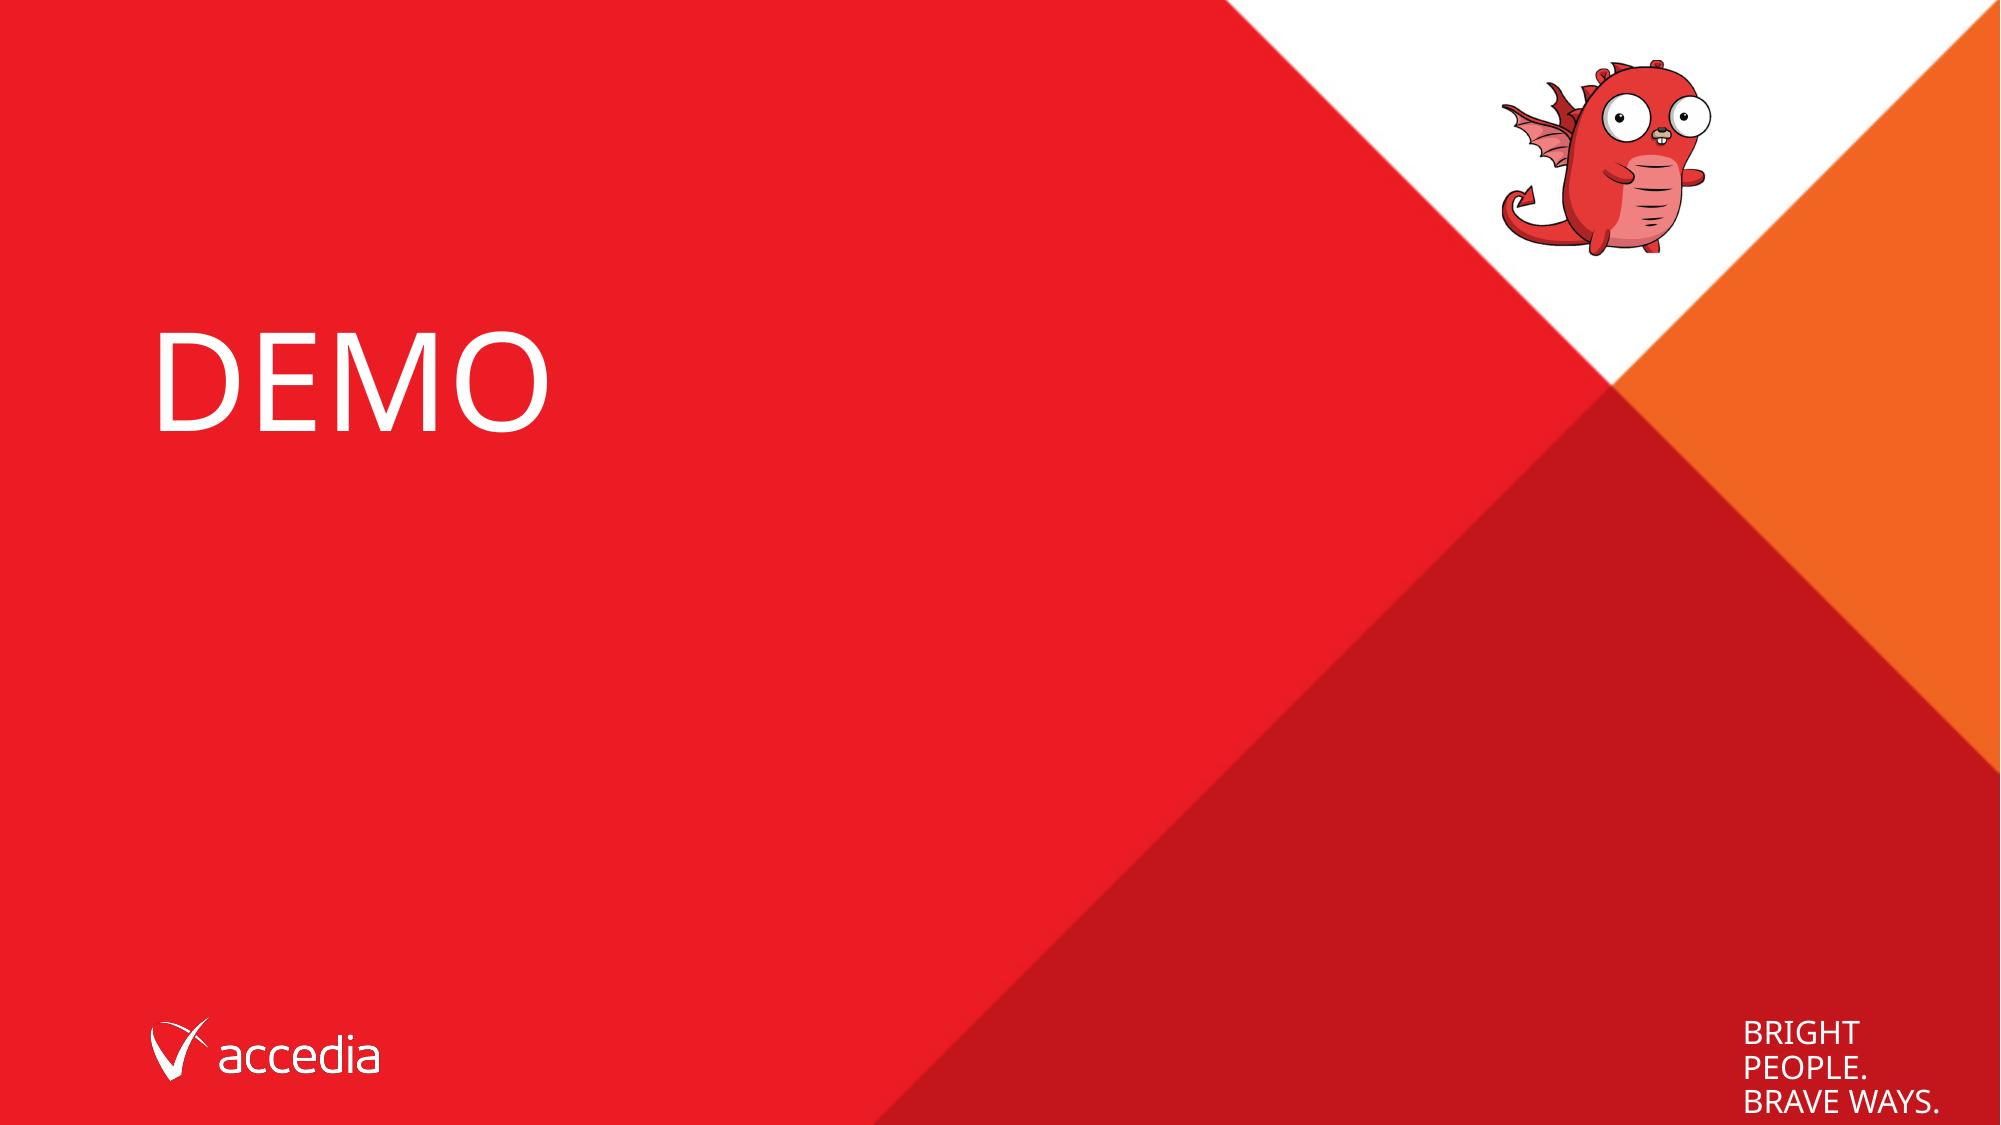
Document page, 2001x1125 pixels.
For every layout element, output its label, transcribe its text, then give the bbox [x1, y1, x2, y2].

text_box Demo [139, 222, 1476, 551]
picture [0, 0, 2000, 1125]
